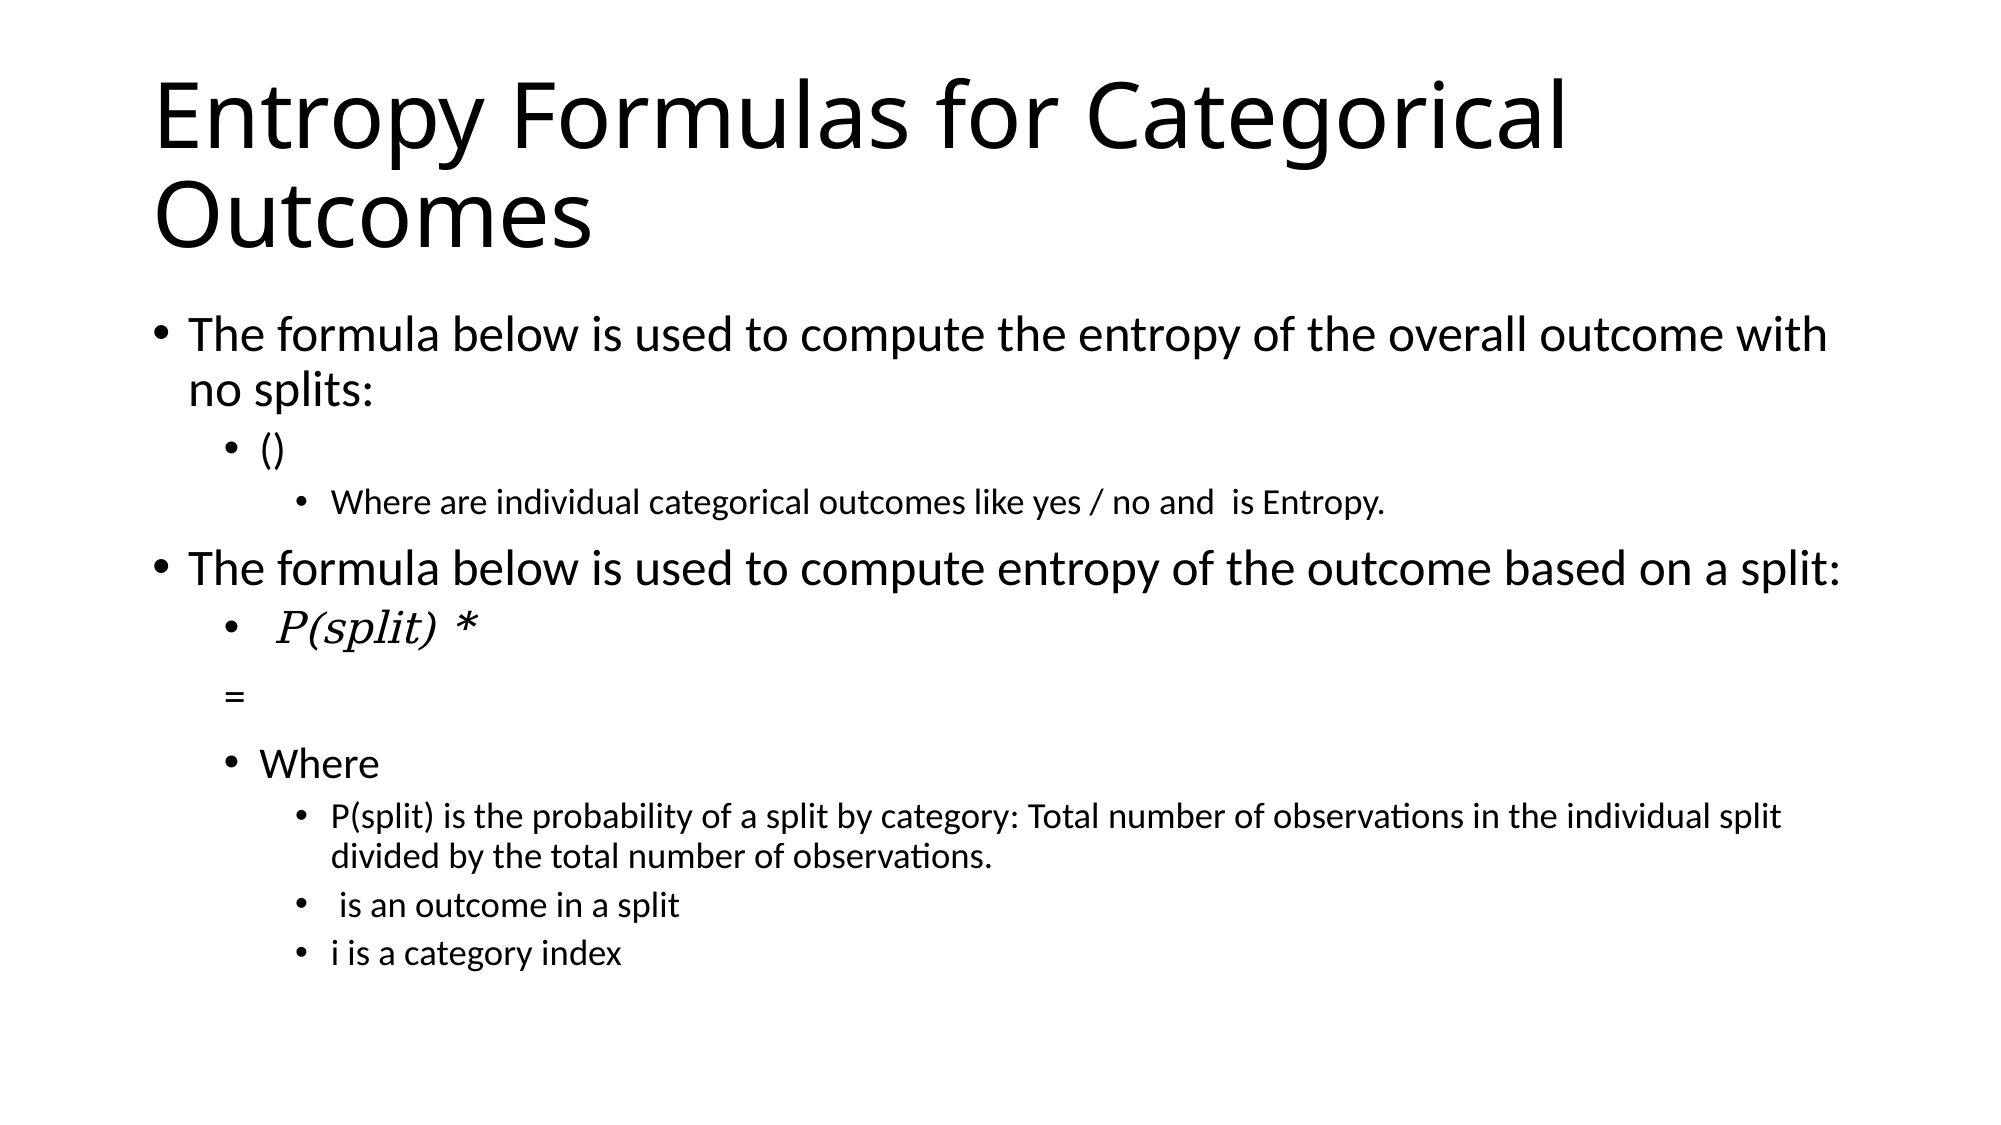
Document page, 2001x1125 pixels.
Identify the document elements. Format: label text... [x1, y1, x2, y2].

title Entropy Formulas for Categorical Outcomes [137, 59, 1863, 278]
